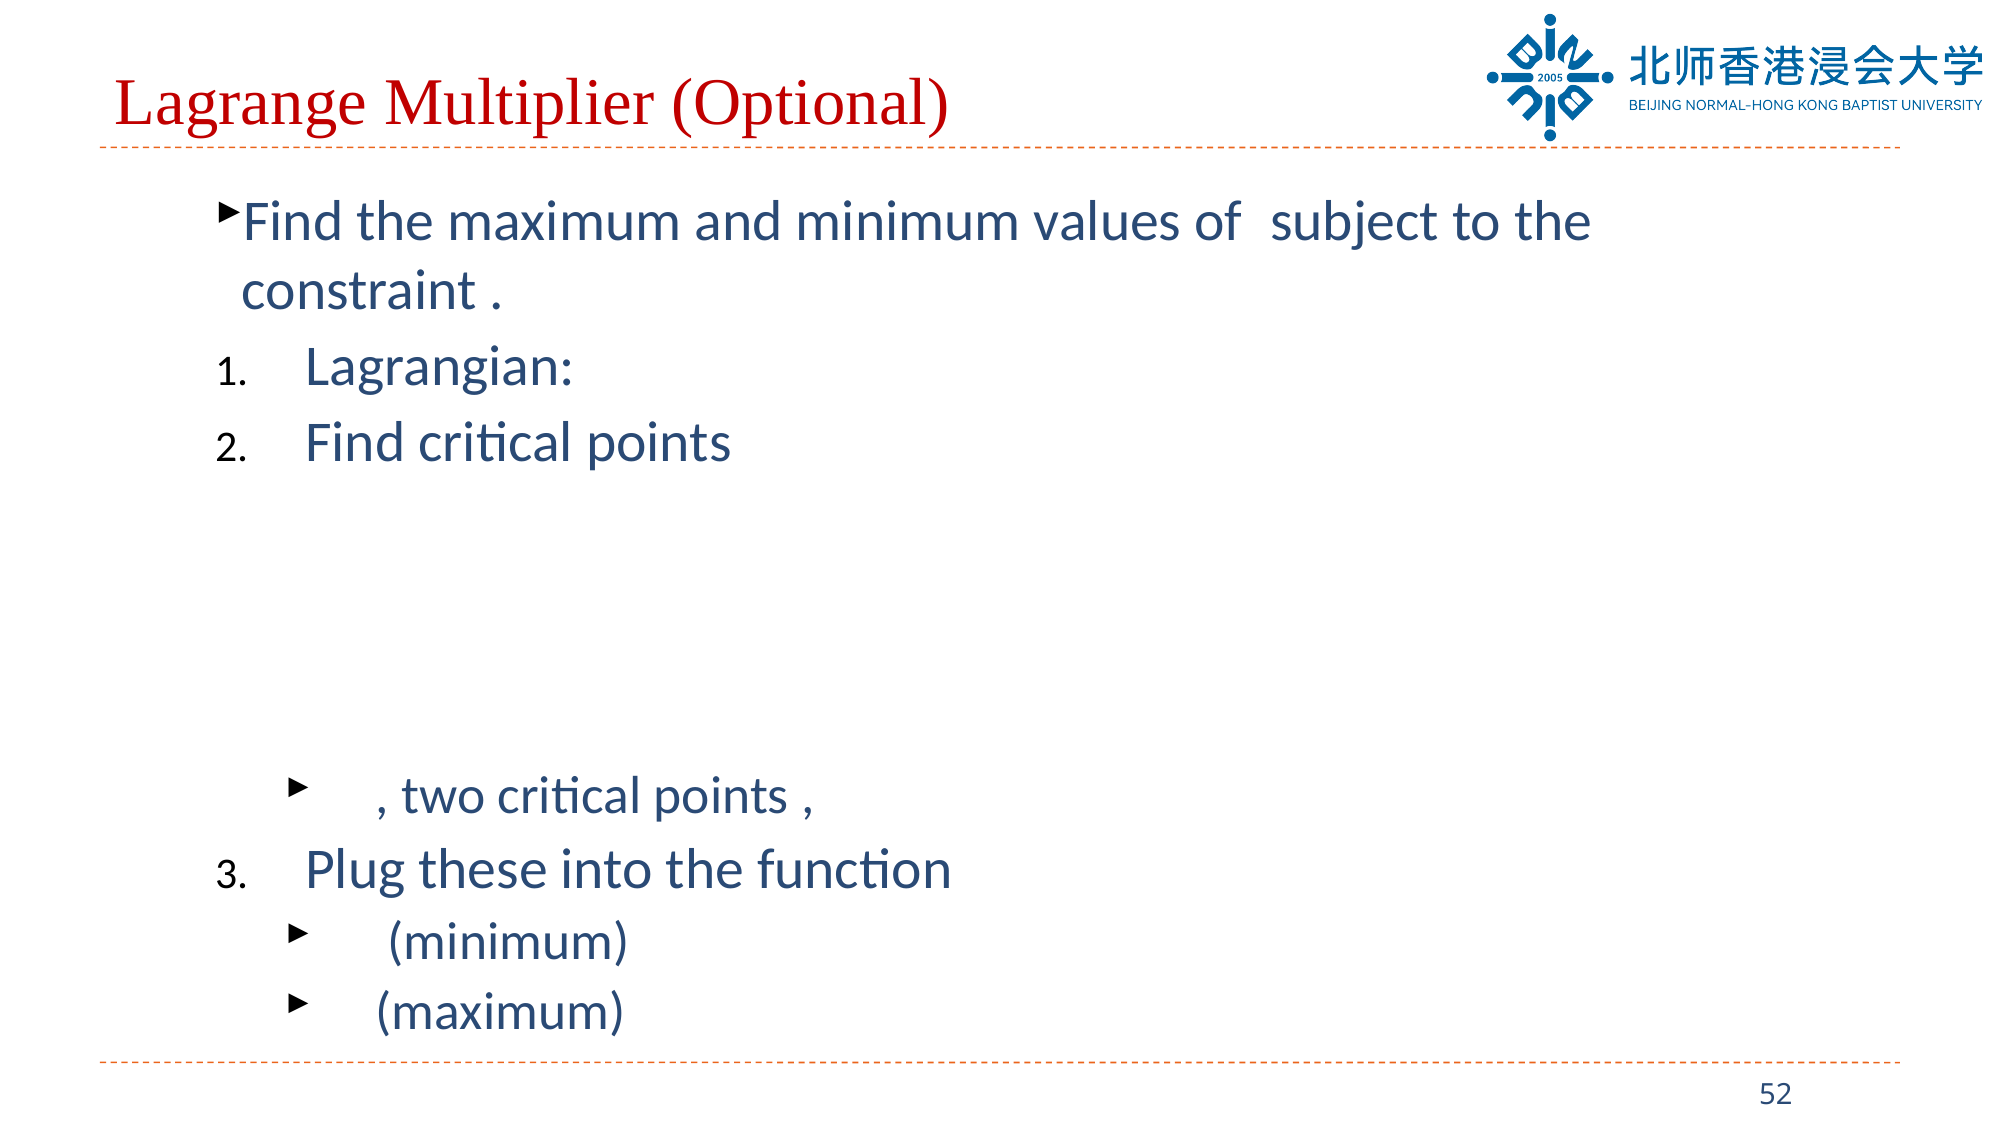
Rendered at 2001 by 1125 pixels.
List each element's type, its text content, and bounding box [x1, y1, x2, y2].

title Lagrange Multiplier (Optional) [99, 24, 1900, 146]
picture [1469, 0, 2000, 156]
